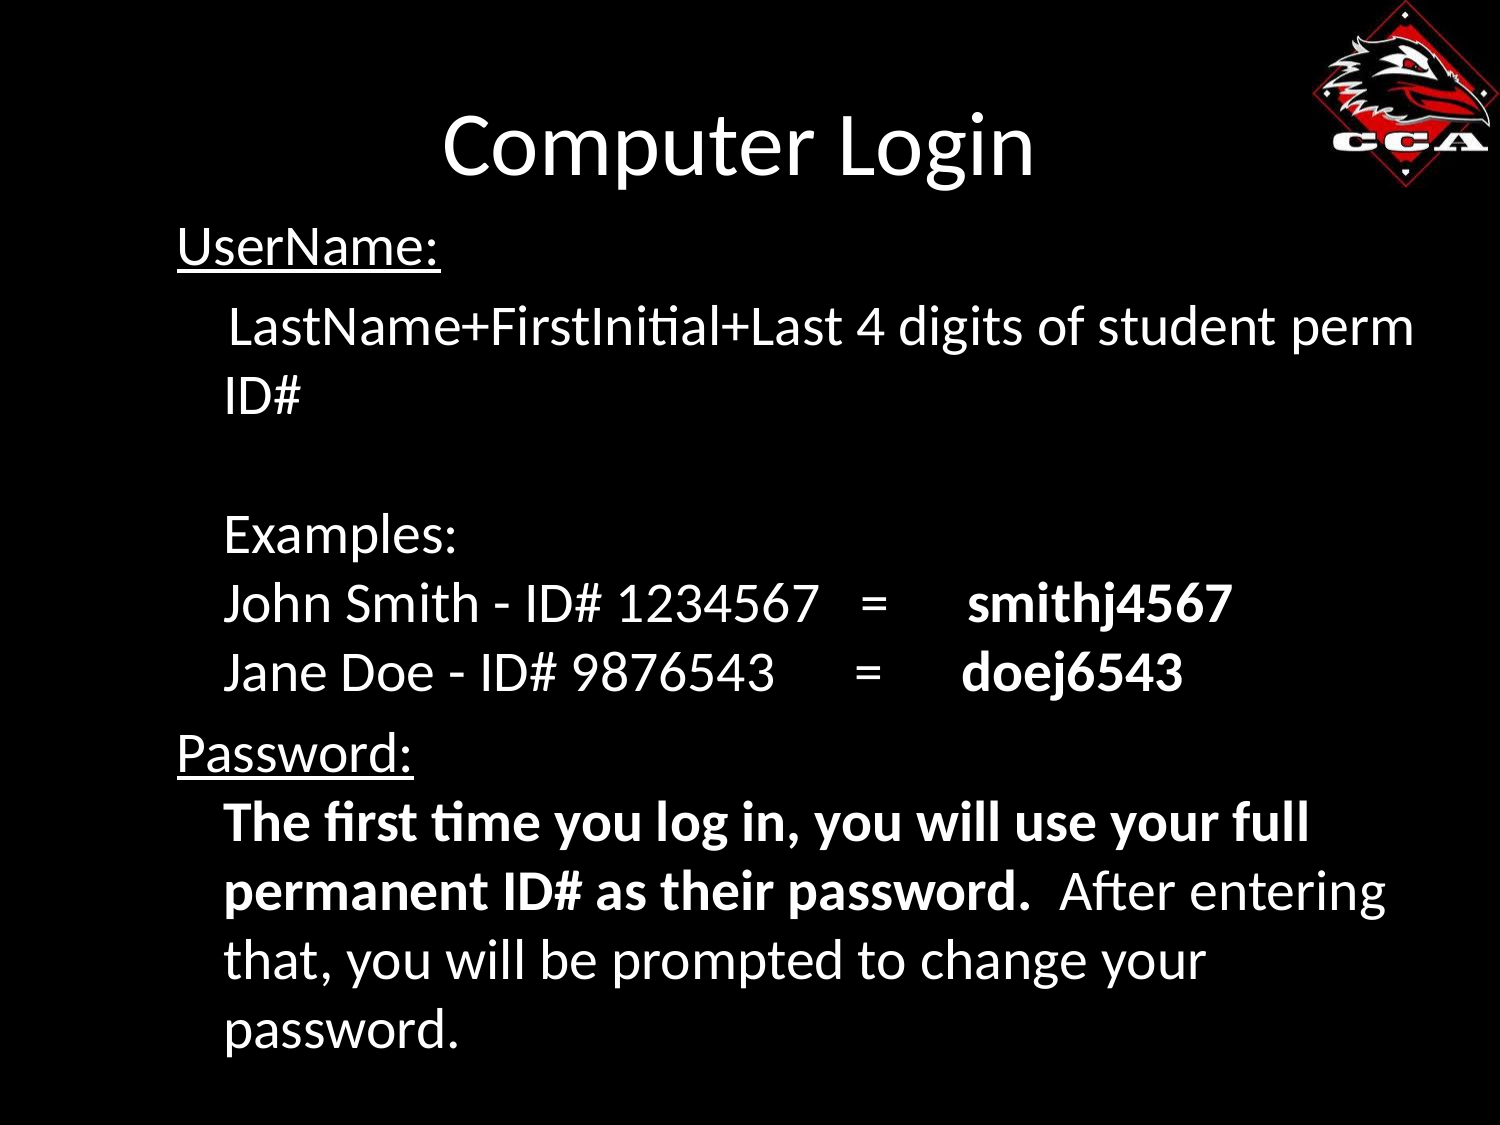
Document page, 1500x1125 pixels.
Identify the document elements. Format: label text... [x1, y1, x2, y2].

title Computer Login [75, 45, 1425, 233]
list UserName: LastName+FirstInitial+Last 4 digits of student perm ID# Examples: John Smith - ID# 1234567 = smithj4567 Jane Doe - ID# 9876543 = doej6543 Password: The first time you log in, you will use your full permanent ID# as their password. After entering that, you will be prompted to change your password. [87, 200, 1450, 1075]
picture [1312, 0, 1500, 188]
